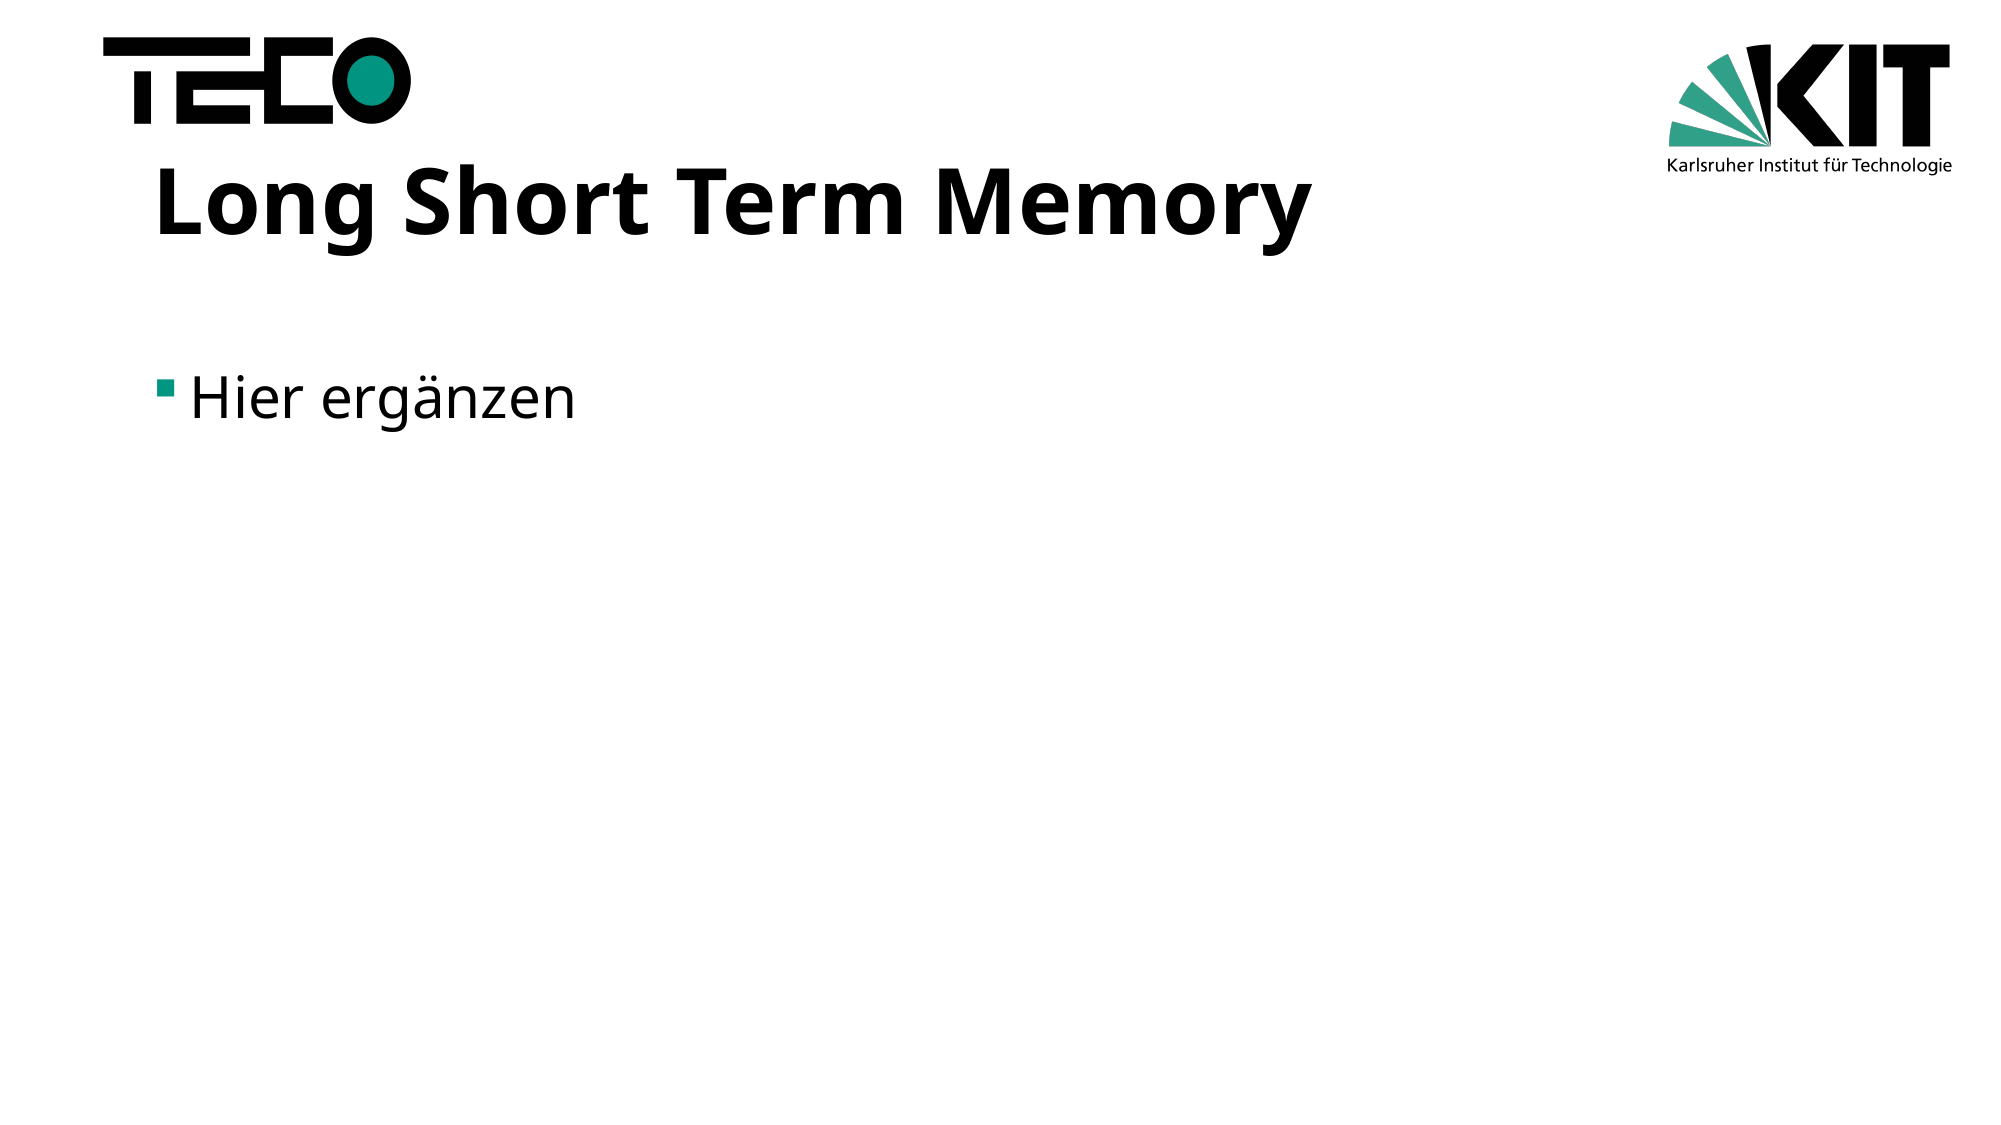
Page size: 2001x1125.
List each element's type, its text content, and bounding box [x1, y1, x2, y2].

title Long Short Term Memory [137, 95, 1863, 314]
list Hier ergänzen [137, 360, 1863, 874]
picture [103, 37, 411, 124]
picture [1666, 37, 1954, 183]
